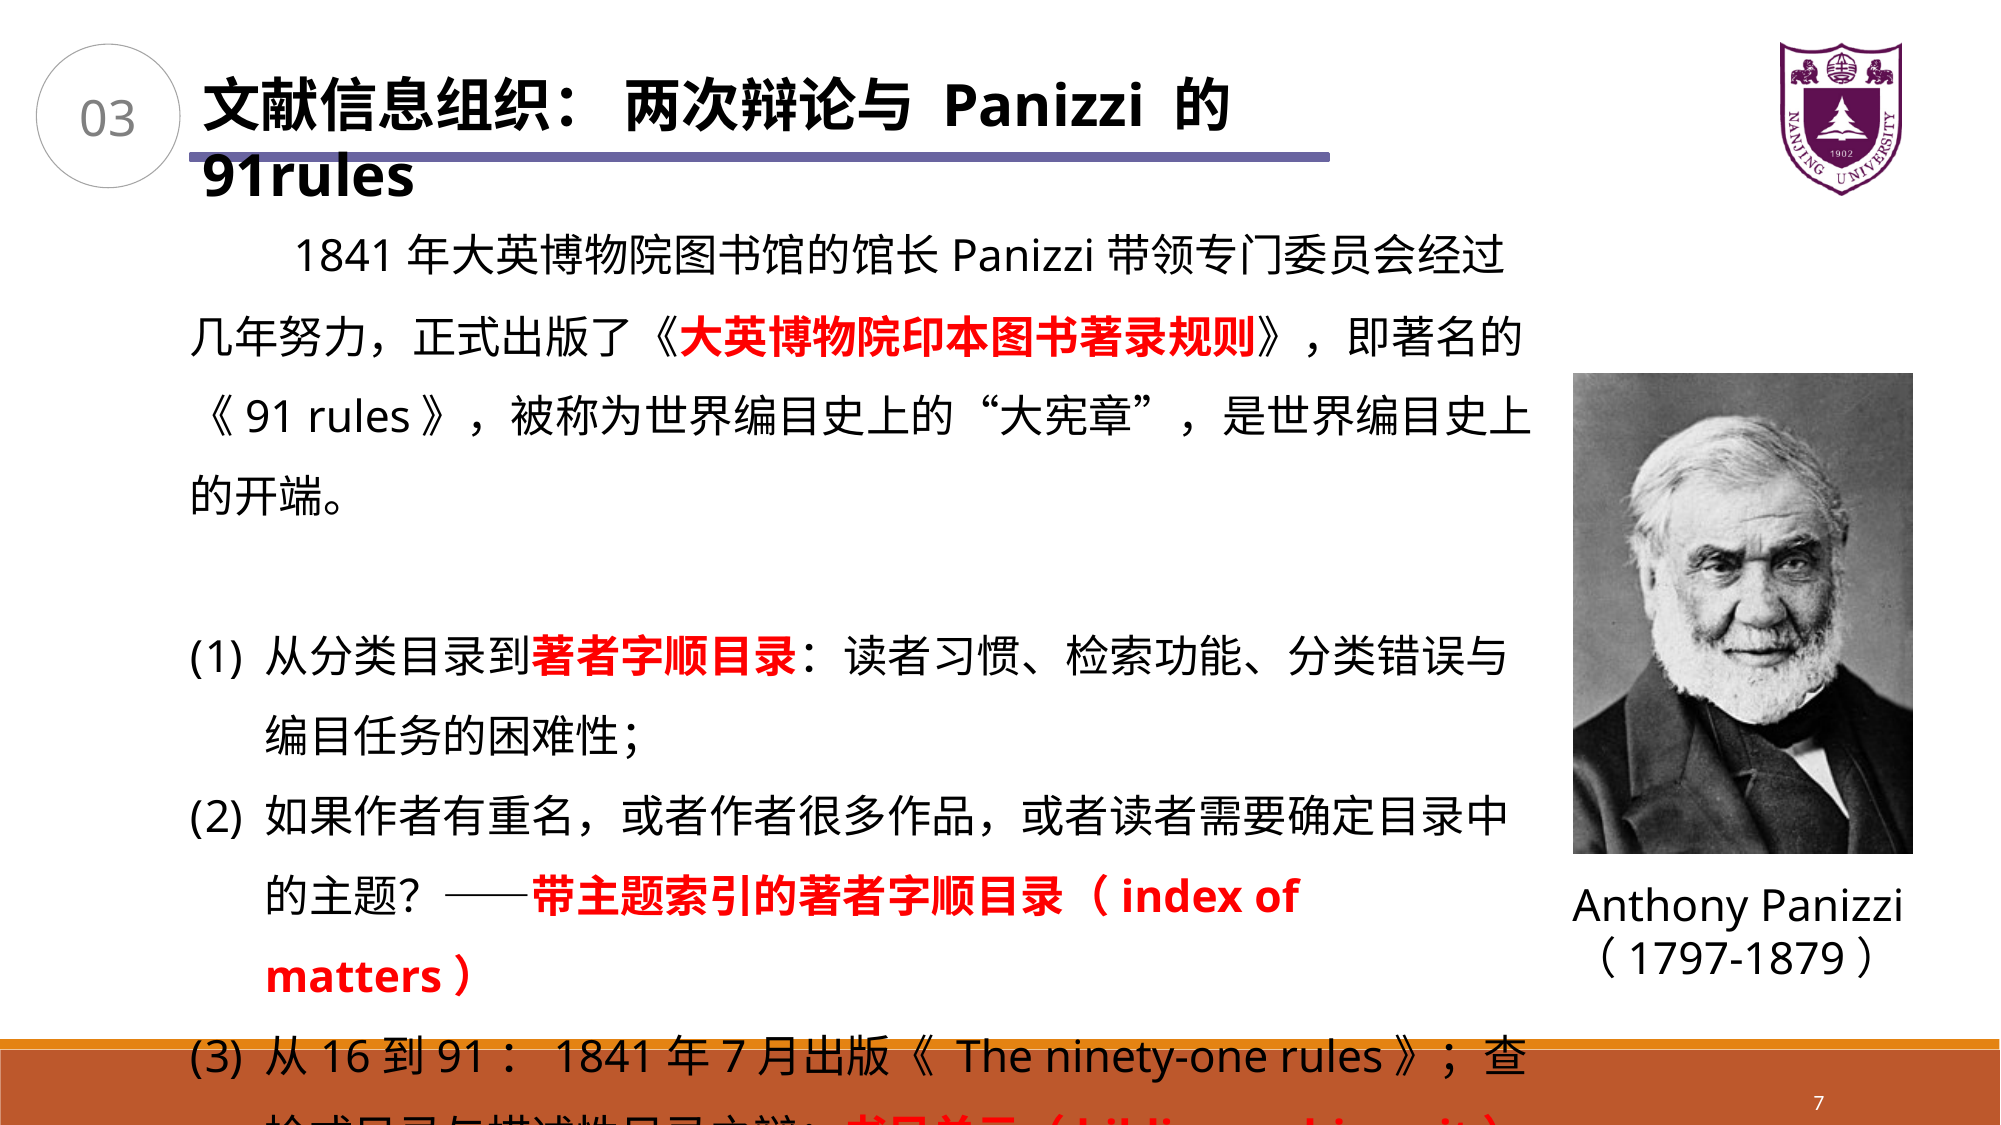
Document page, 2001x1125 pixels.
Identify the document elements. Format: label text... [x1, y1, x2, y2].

picture [1573, 372, 1914, 854]
text_box 03 [35, 42, 182, 190]
slide_number 7 [1624, 1071, 1840, 1125]
text_box [169, 315, 174, 1059]
text_box 1841年大英博物院图书馆的馆长Panizzi带领专门委员会经过几年努力，正式出版了《大英博物院印本图书著录规则》，即著名的《91 rules》，被称为世界编目史上的“大宪章”，是世界编目史上的开端。 从分类目录到著者字顺目录：读者习惯、检索功能、分类错误与编目任务的困难性； 如果作者有重名，或者作者很多作品，或者读者需要确定目录中的主题？——带主题索引的著者字顺目录（index of matters） 从16到91：1841年7月出版《 The ninety-one rules》；查检式目录与描述性目录之辩；书目单元（bibliographic unit）与文献单元（literacy unit）。 [174, 184, 1552, 1125]
text_box 文献信息组织： 两次辩论与 Panizzi 的 91rules [187, 60, 1378, 184]
text_box Anthony Panizzi （1797-1879） [1557, 869, 1920, 991]
text_box [1552, 315, 1969, 1059]
picture [1779, 42, 1902, 196]
